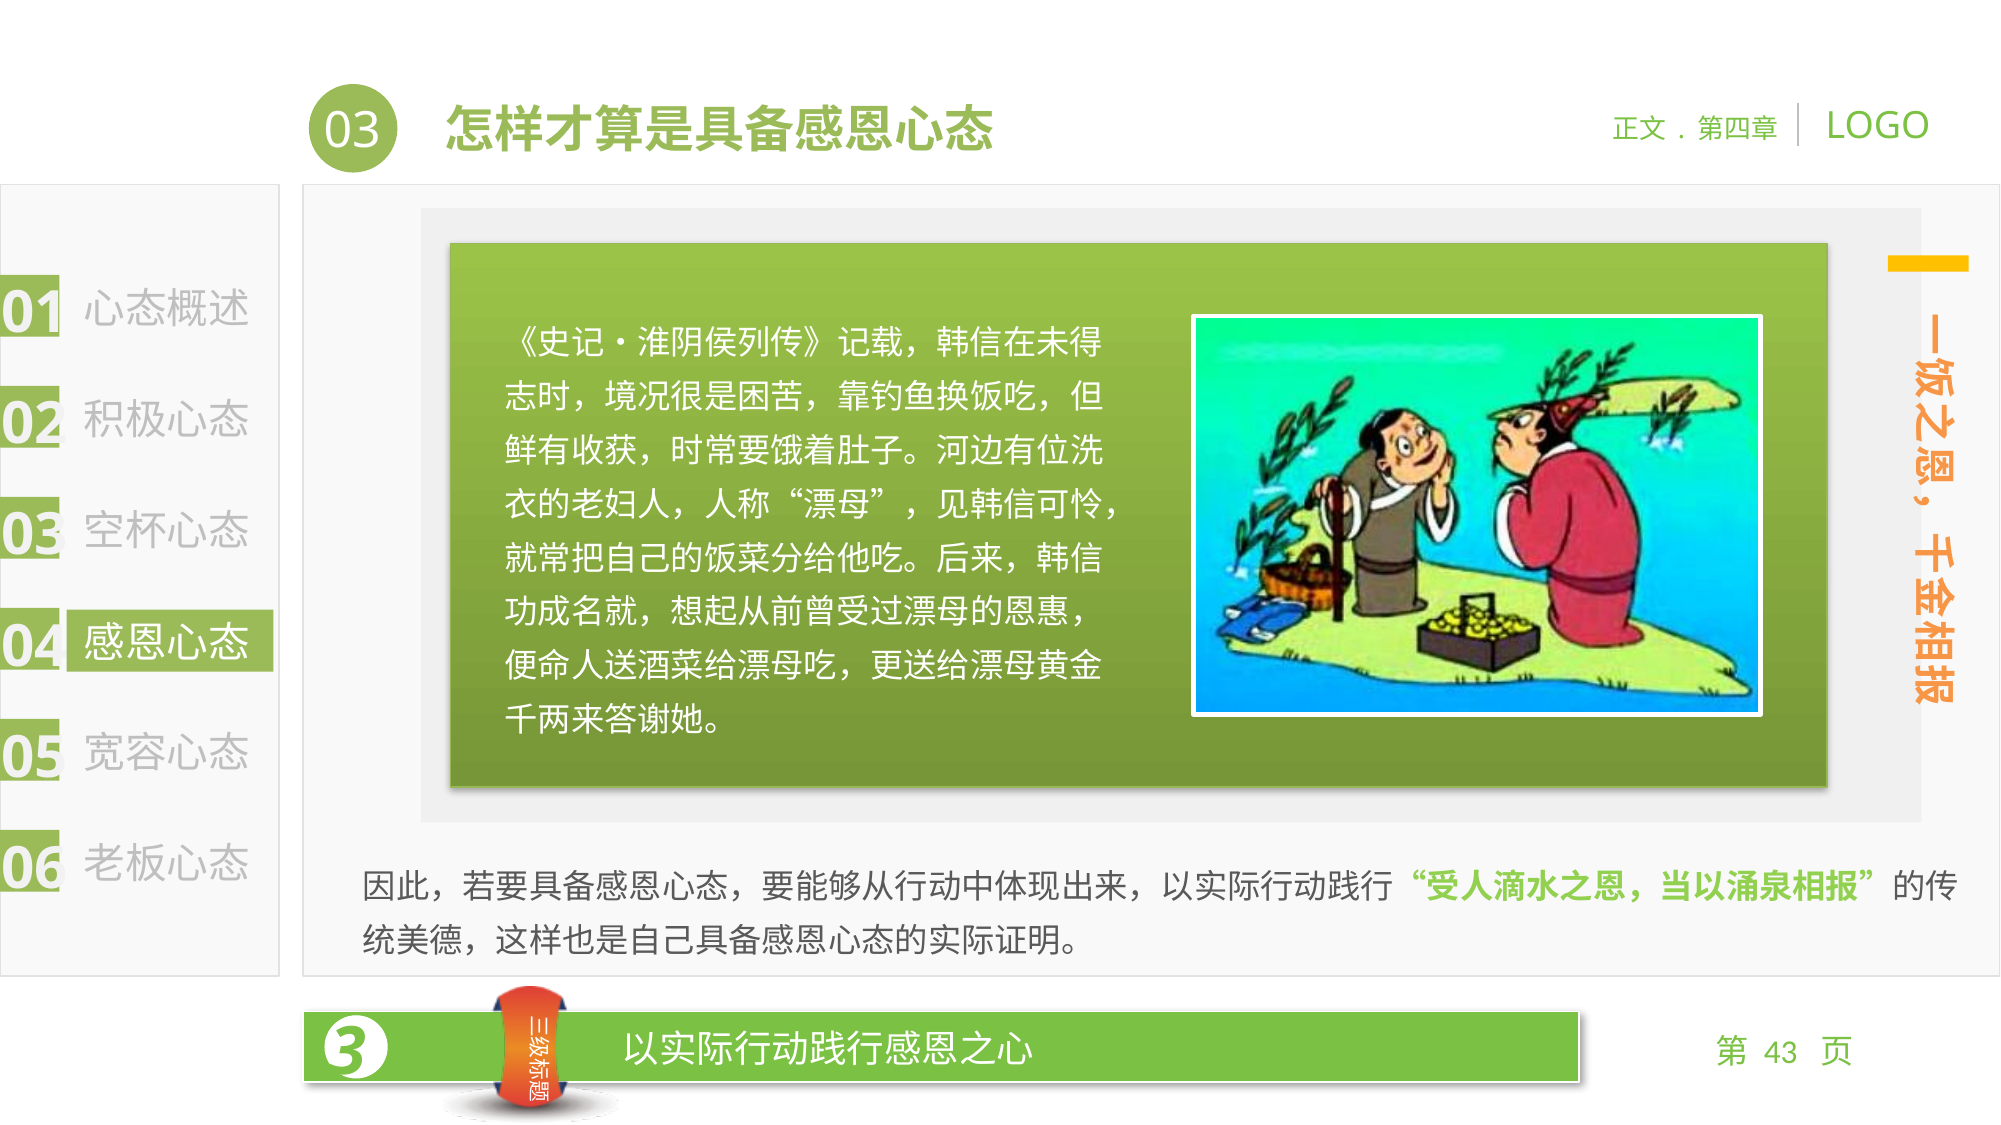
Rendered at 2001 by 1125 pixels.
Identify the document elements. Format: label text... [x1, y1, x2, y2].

text_box [421, 208, 1922, 823]
text_box 因此，若要具备感恩心态，要能够从行动中体现出来，以实际行动践行“受人滴水之恩，当以涌泉相报”的传统美德，这样也是自己具备感恩心态的实际证明。 [348, 844, 1976, 967]
text_box [450, 243, 1828, 788]
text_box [302, 986, 1580, 1123]
text_box 怎样才算是具备感恩心态 [444, 90, 1141, 166]
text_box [308, 83, 398, 173]
text_box 《史记•淮阴侯列传》记载，韩信在未得志时，境况很是困苦，靠钓鱼换饭吃，但鲜有收获，时常要饿着肚子。河边有位洗衣的老妇人，人称“漂母”，见韩信可怜，就常把自己的饭菜分给他吃。后来，韩信功成名就，想起从前曾受过漂母的恩惠，便命人送酒菜给漂母吃，更送给漂母黄金千两来答谢她。 [489, 300, 1142, 746]
text_box [1887, 255, 1969, 272]
picture [1193, 315, 1761, 715]
text_box 一饭之恩，千金相报 [1887, 299, 1969, 781]
